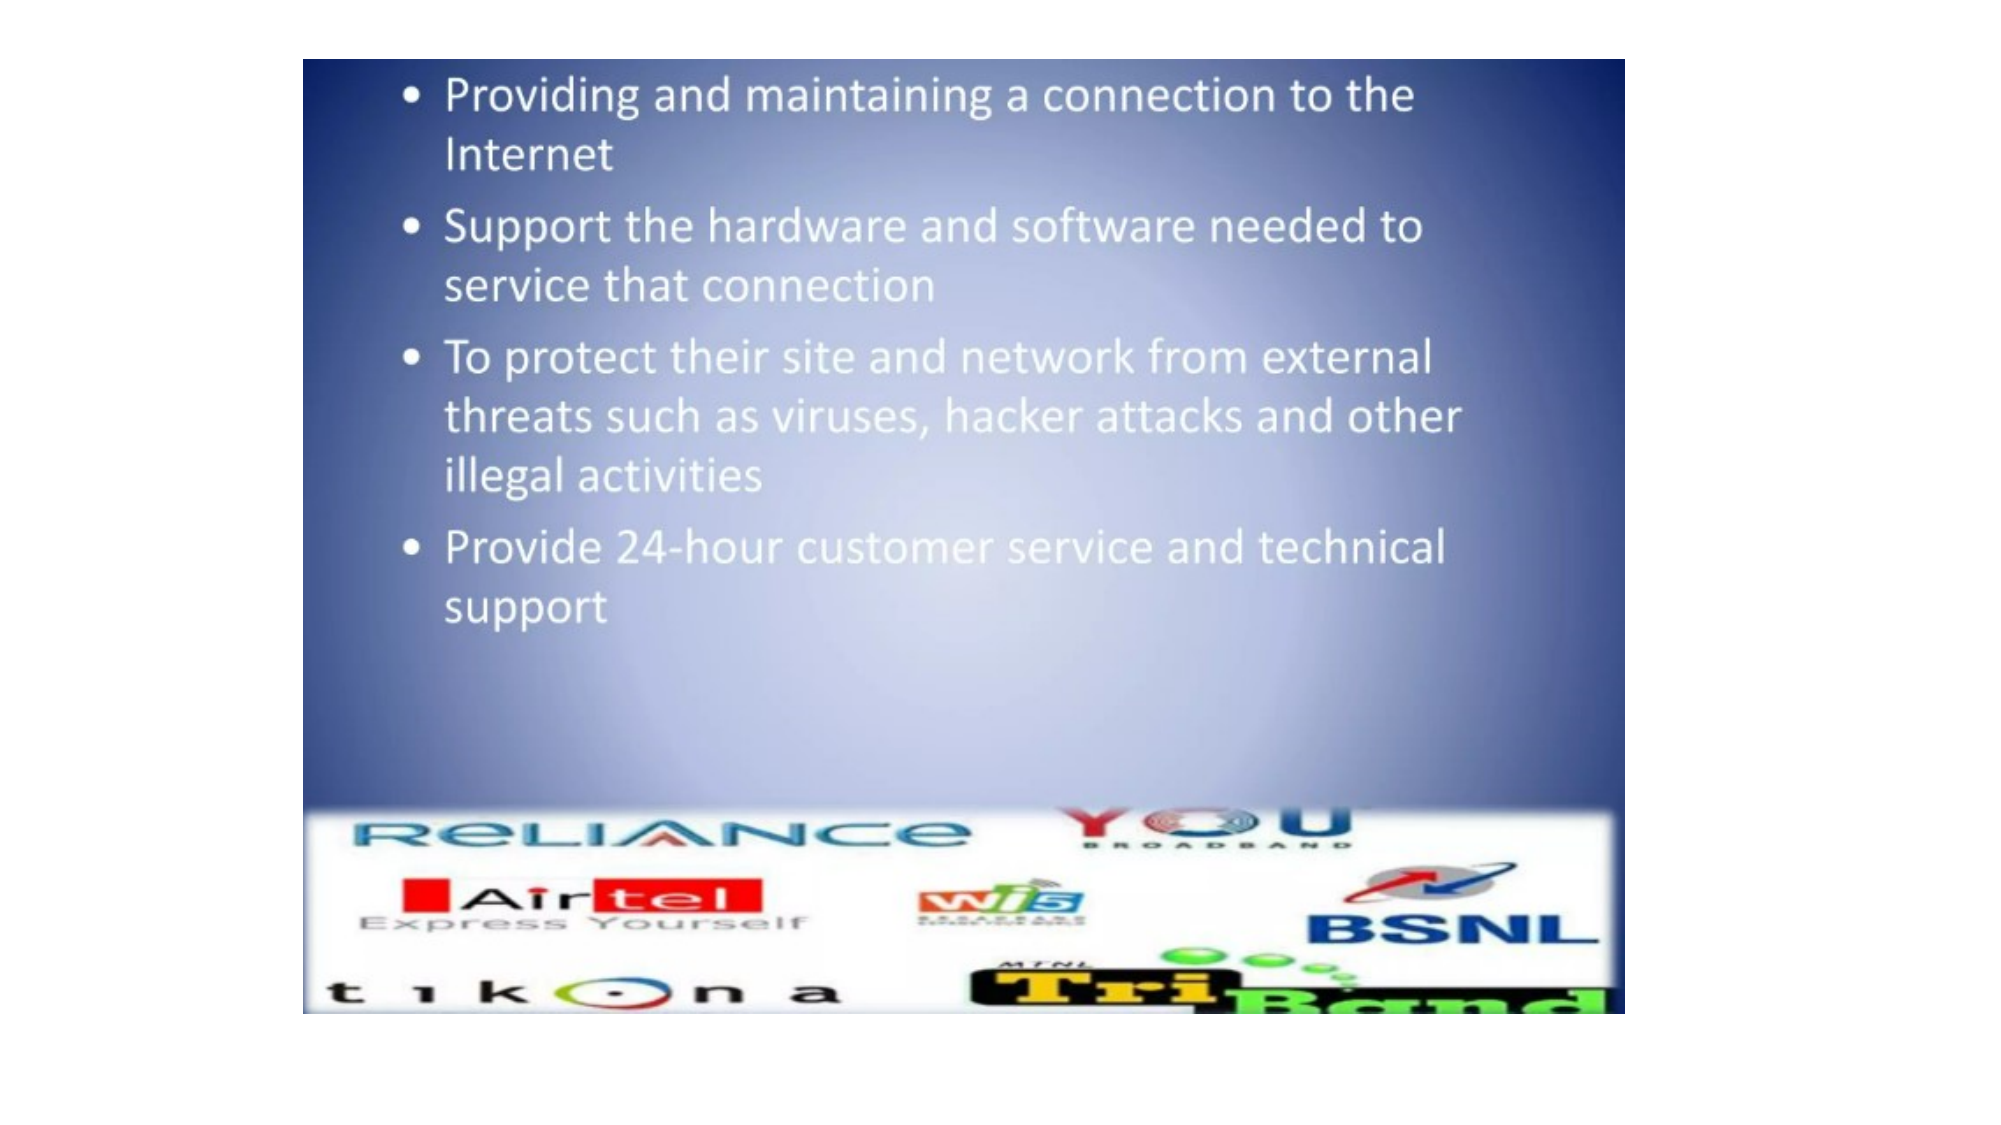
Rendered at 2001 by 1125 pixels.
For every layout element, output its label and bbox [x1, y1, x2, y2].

picture [303, 59, 1625, 1014]
